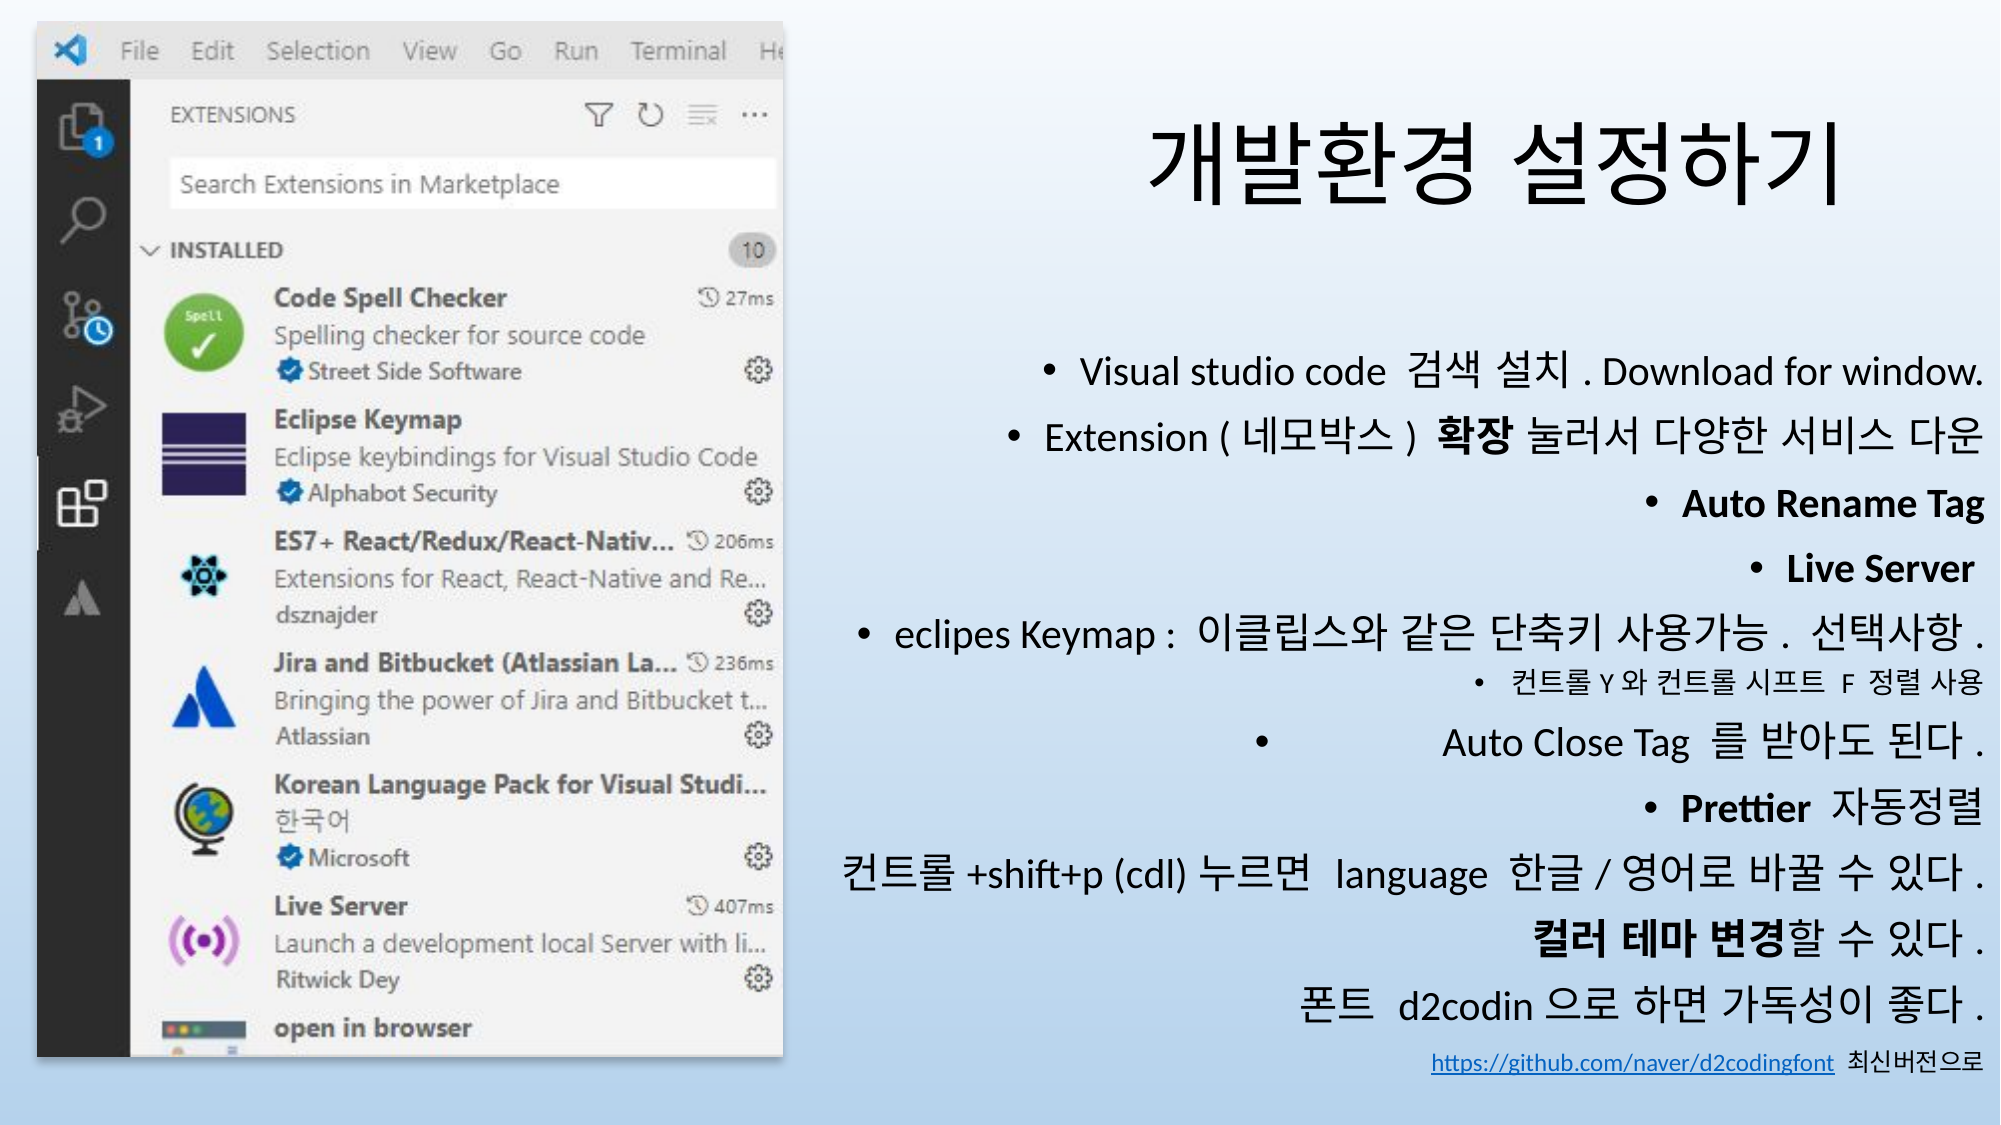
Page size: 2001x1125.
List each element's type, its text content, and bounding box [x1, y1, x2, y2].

picture [37, 21, 783, 1057]
list Visual studio code 검색 설치. Download for window. Extension (네모박스) 확장 눌러서 다양한 서비스 다운 Auto Rename Tag Live Server eclipes Keymap : 이클립스와 같은 단축키 사용가능. 선택사항. 컨트롤Y와 컨트롤 시프트 F 정렬 사용 Auto Close Tag 를 받아도 된다. Prettier 자동정렬 컨트롤+shift+p (cdl)누르면 language 한글/영어로 바꿀 수 있다. 컬러 테마 변경할 수 있다. 폰트 d2codin으로 하면 가독성이 좋다. https://github.com/naver/d2codingfont 최신버전으로 [307, 0, 2000, 1125]
